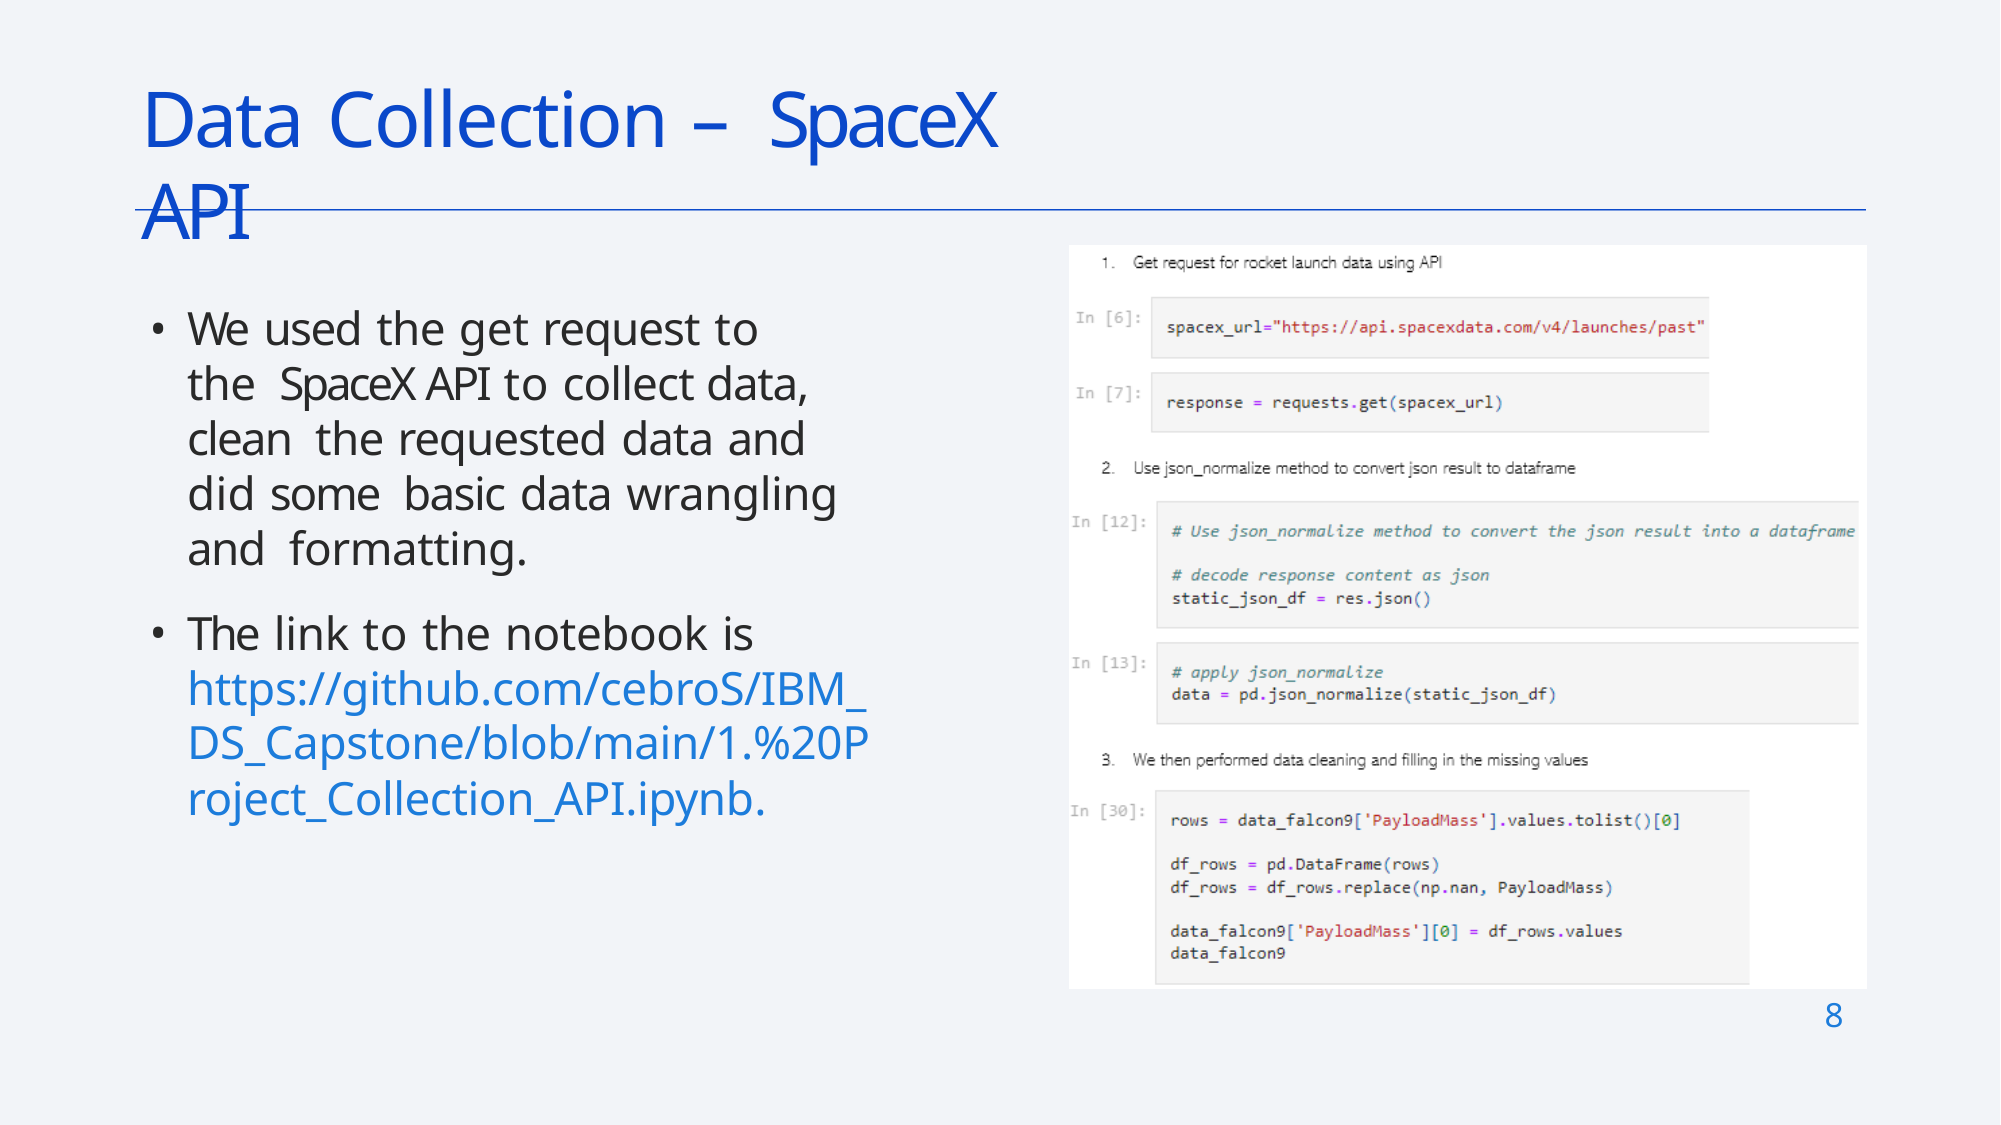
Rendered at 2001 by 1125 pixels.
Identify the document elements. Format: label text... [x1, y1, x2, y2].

title Data Collection – SpaceX API [139, 68, 1100, 259]
picture [0, 0, 2000, 1125]
text_box We used the get request to the SpaceX API to collect data, clean the requested data and did some basic data wrangling and formatting. The link to the notebook is https://github.com/cebroS/IBM_DS_Capstone/blob/main/1.%20Project_Collection_API.ipynb. [147, 298, 883, 825]
text_box 8 [1818, 1001, 1871, 1040]
